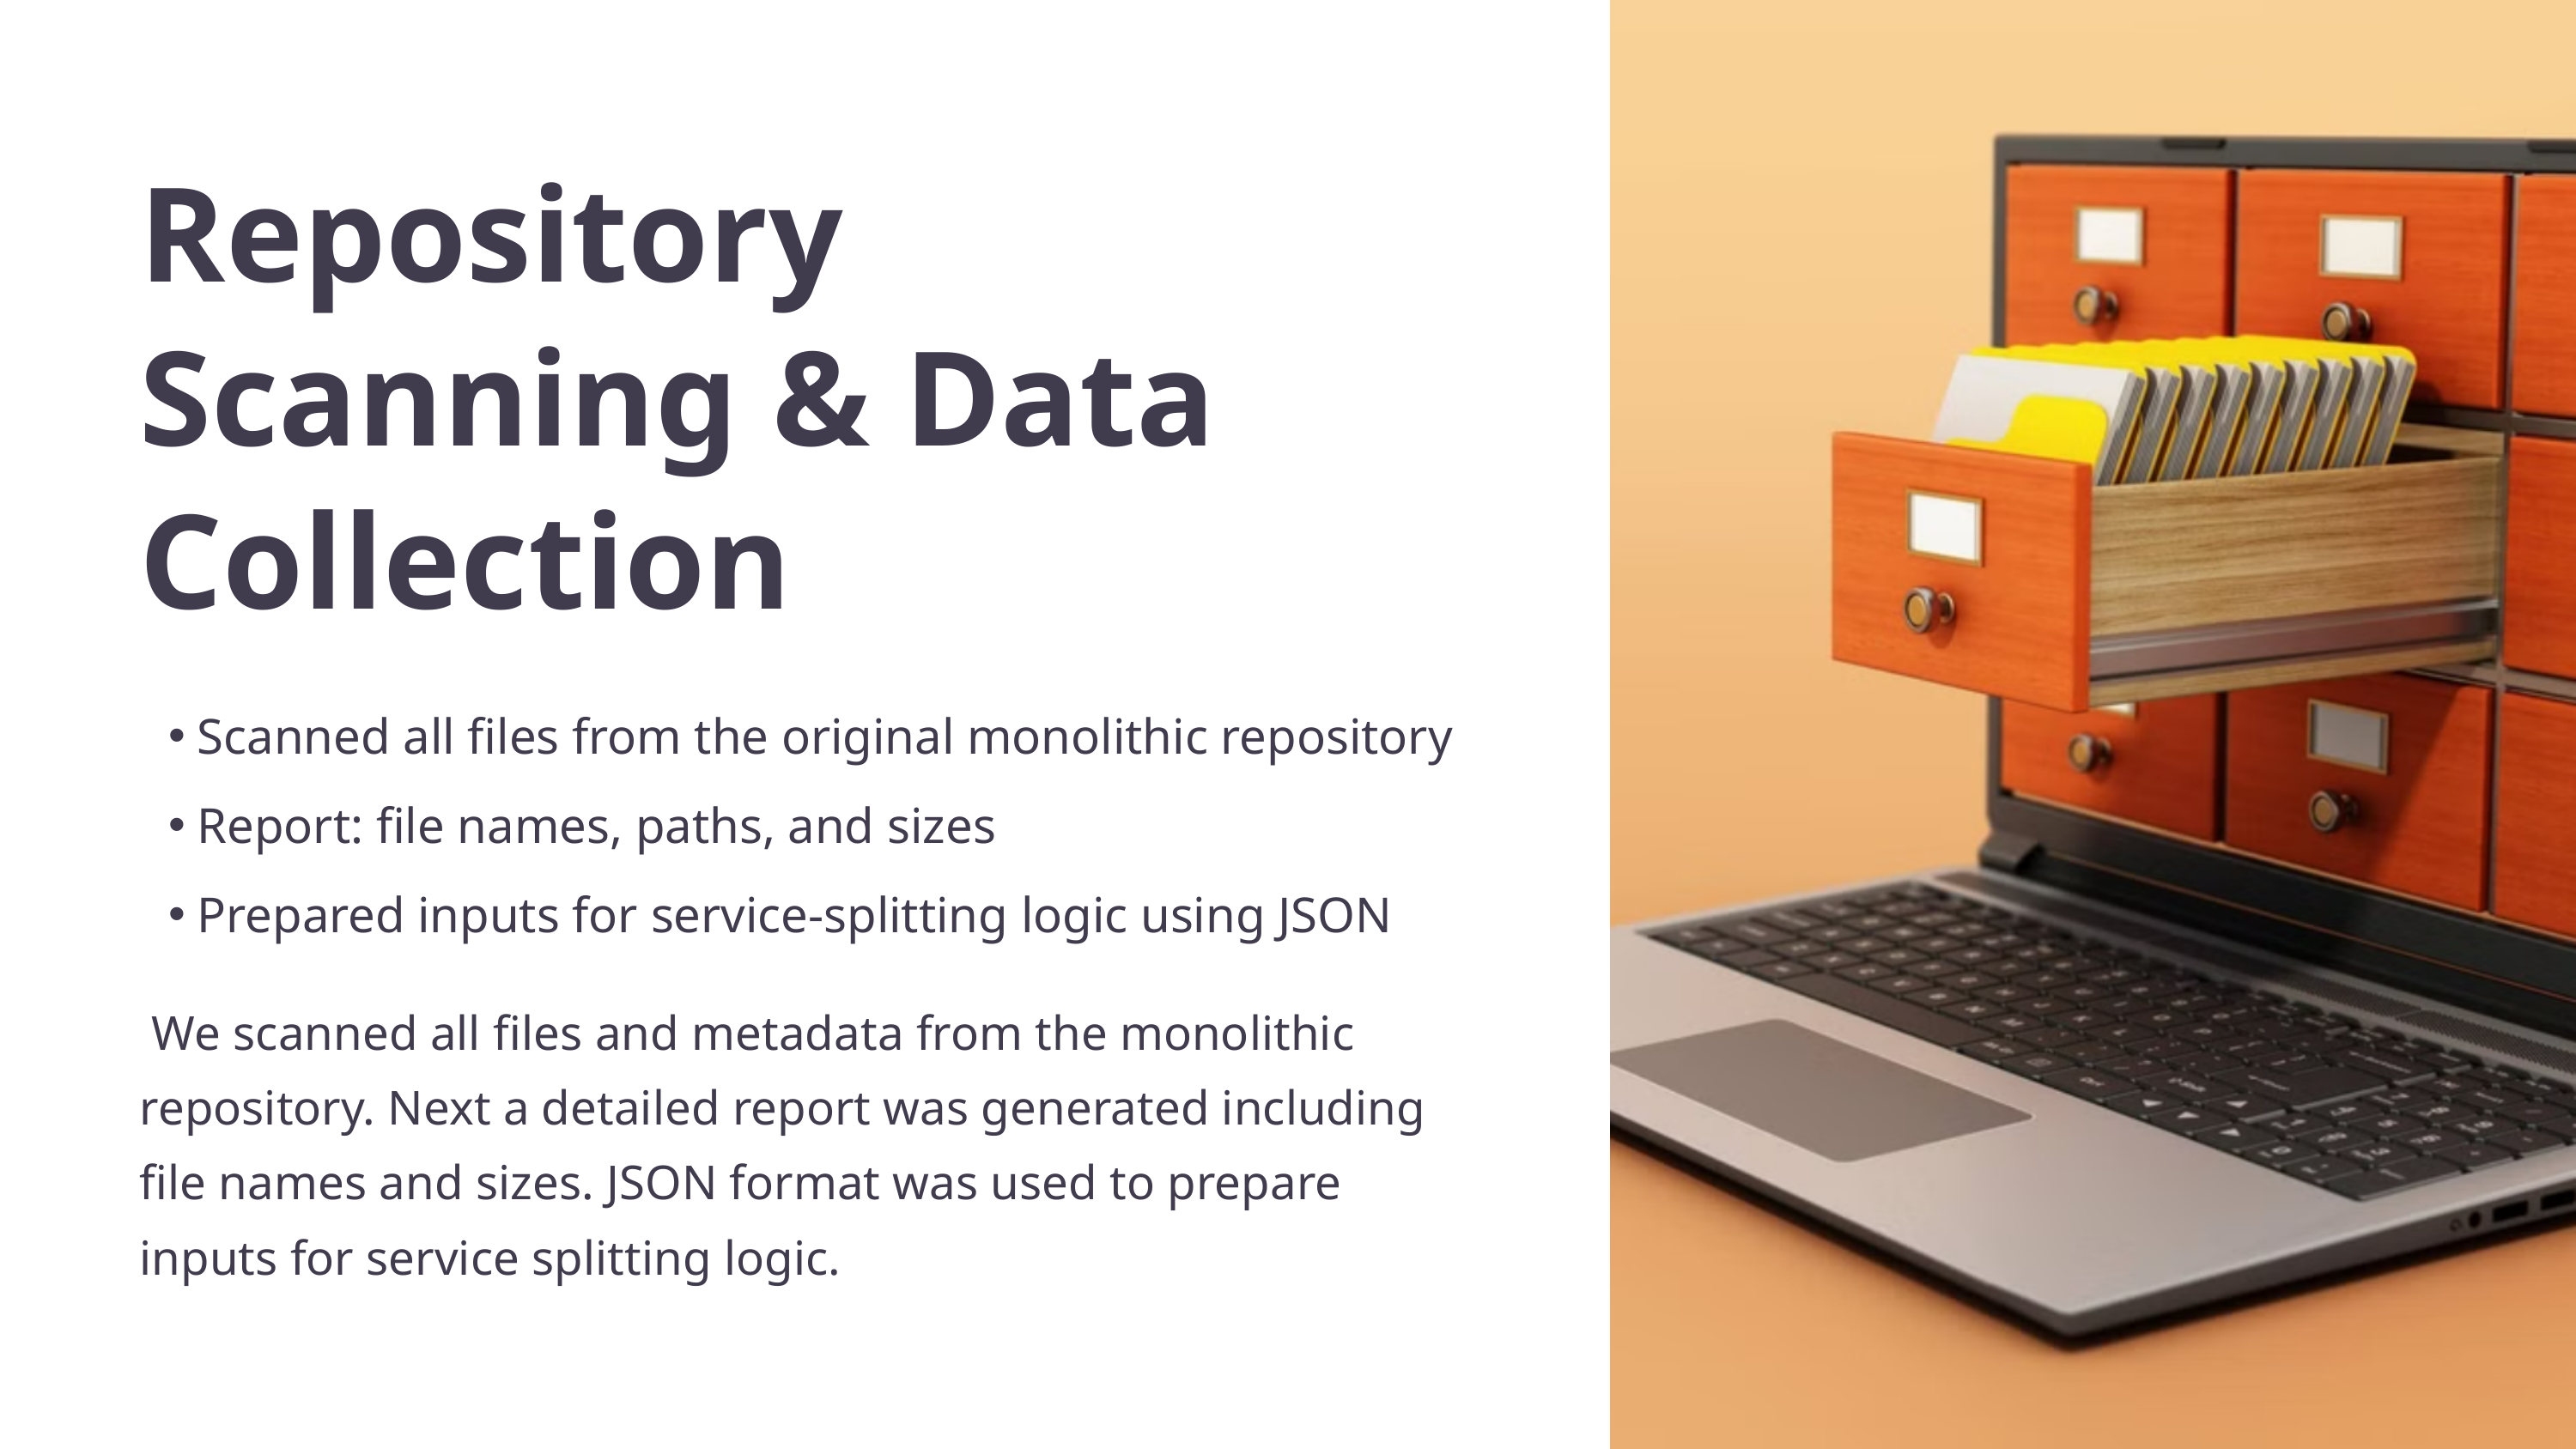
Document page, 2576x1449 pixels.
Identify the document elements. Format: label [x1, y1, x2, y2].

text_box [139, 786, 1471, 866]
text_box [0, 0, 2576, 1449]
text_box [139, 697, 1471, 777]
text_box [139, 149, 1471, 642]
text_box [139, 994, 1471, 1299]
text_box [139, 876, 1471, 955]
